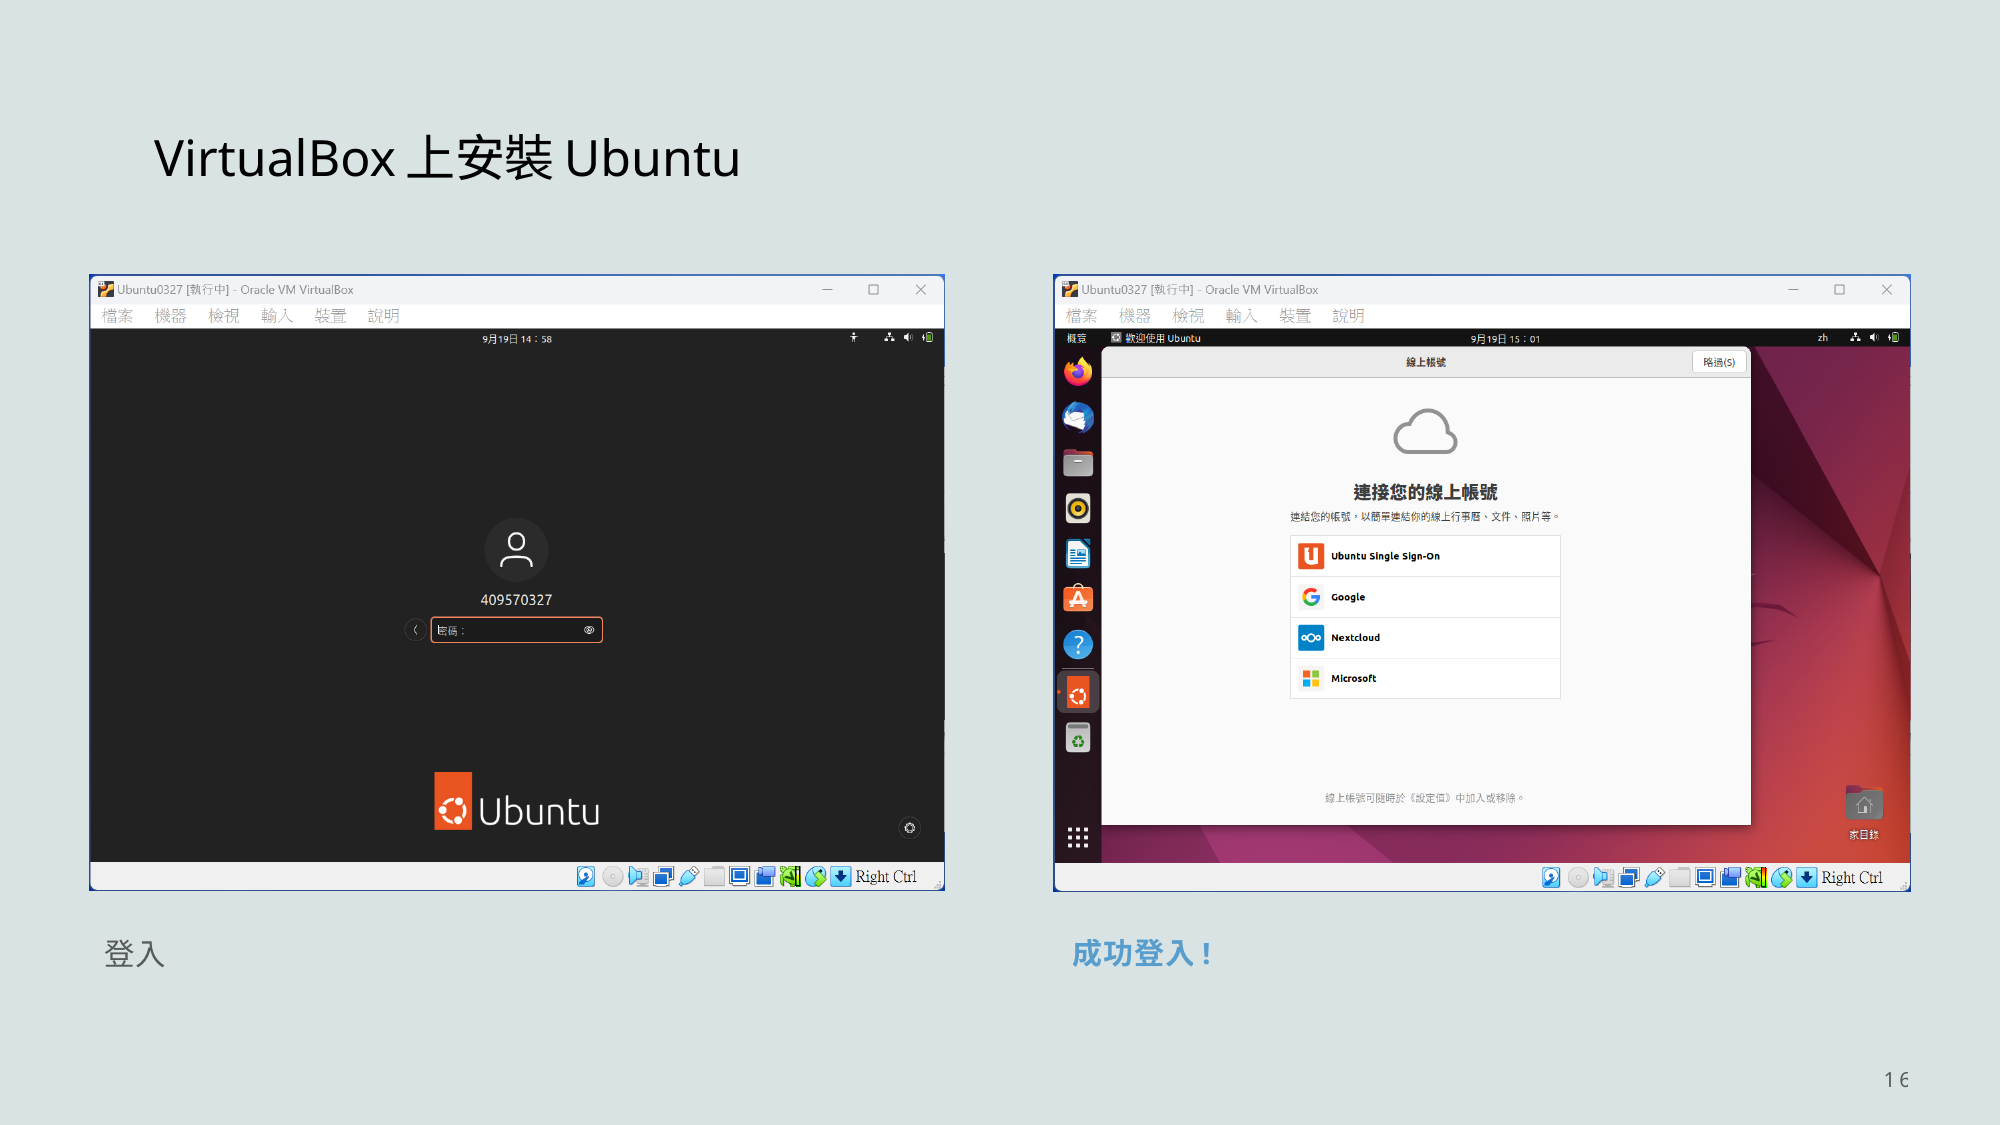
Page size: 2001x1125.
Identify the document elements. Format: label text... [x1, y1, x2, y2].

picture [1052, 273, 1911, 893]
text_box 登入 [89, 909, 930, 979]
title VirtualBox上安裝Ubuntu [86, 87, 810, 195]
picture [88, 273, 945, 891]
slide_number 16 [1637, 1042, 1927, 1119]
list 成功登入! [1057, 909, 1939, 979]
